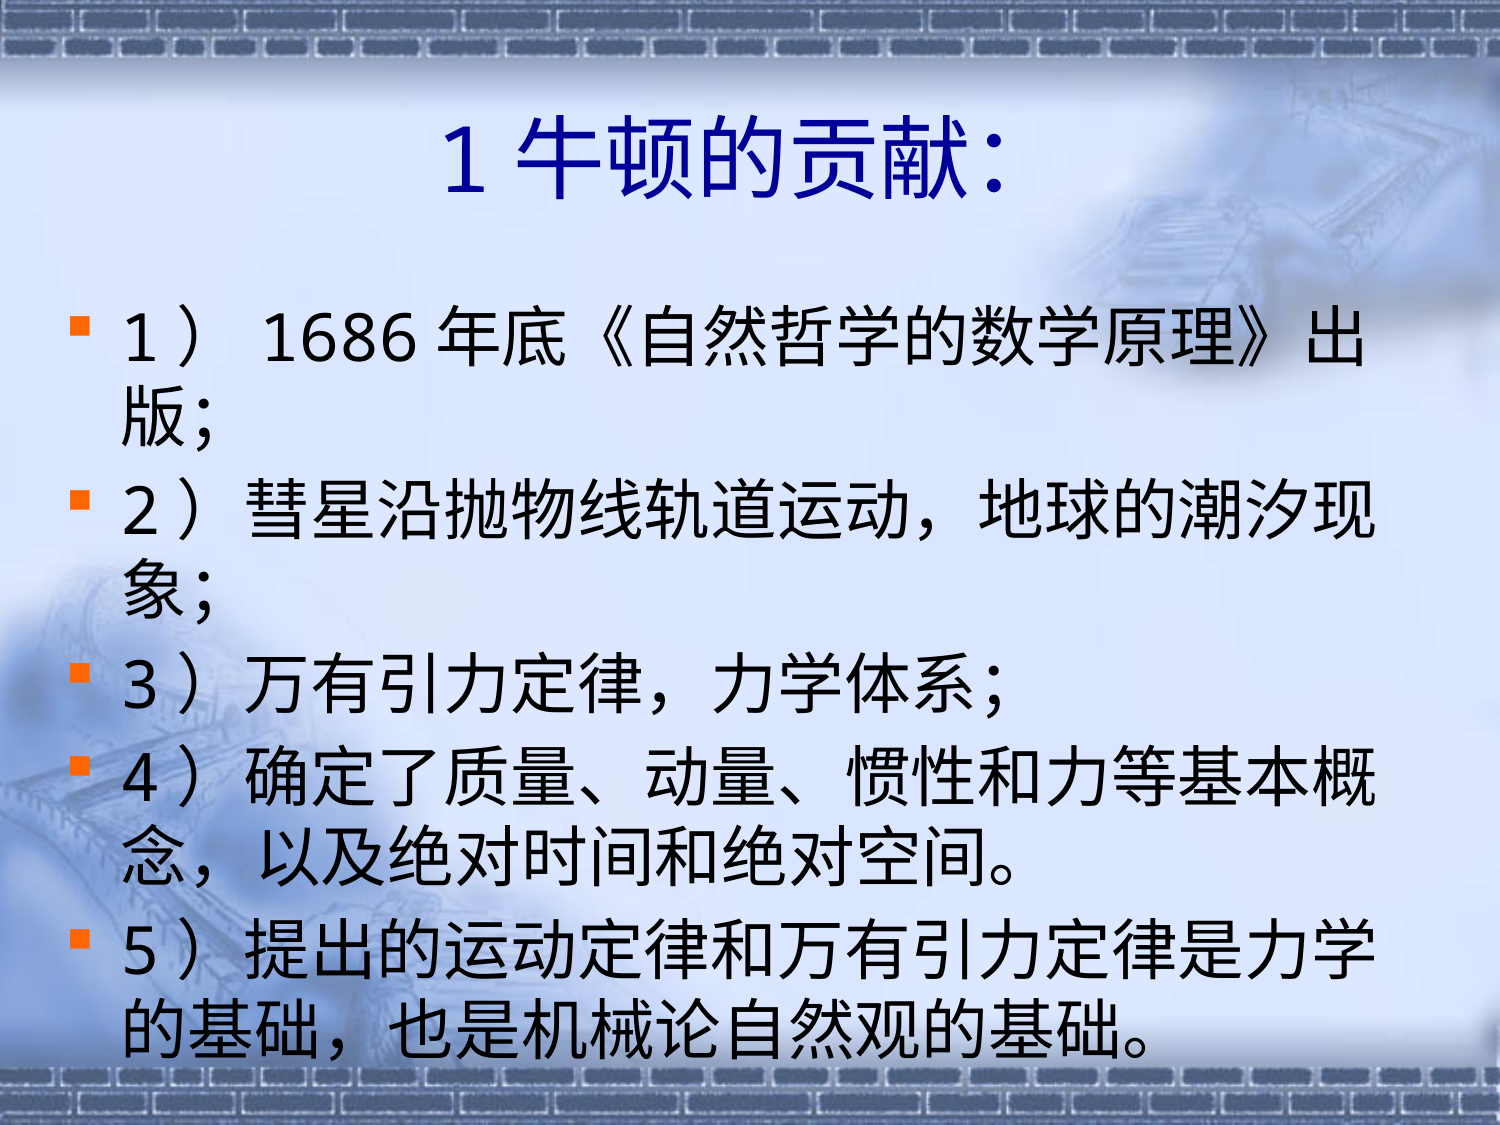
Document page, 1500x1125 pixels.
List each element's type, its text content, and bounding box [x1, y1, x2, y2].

list 1）1686年底《自然哲学的数学原理》出版； 2）彗星沿抛物线轨道运动，地球的潮汐现象； 3）万有引力定律，力学体系； 4）确定了质量、动量、惯性和力等基本概念，以及绝对时间和绝对空间。 5）提出的运动定律和万有引力定律是力学的基础，也是机械论自然观的基础。 [49, 287, 1451, 988]
title 1牛顿的贡献： [49, 62, 1451, 250]
picture [0, 0, 1500, 1125]
